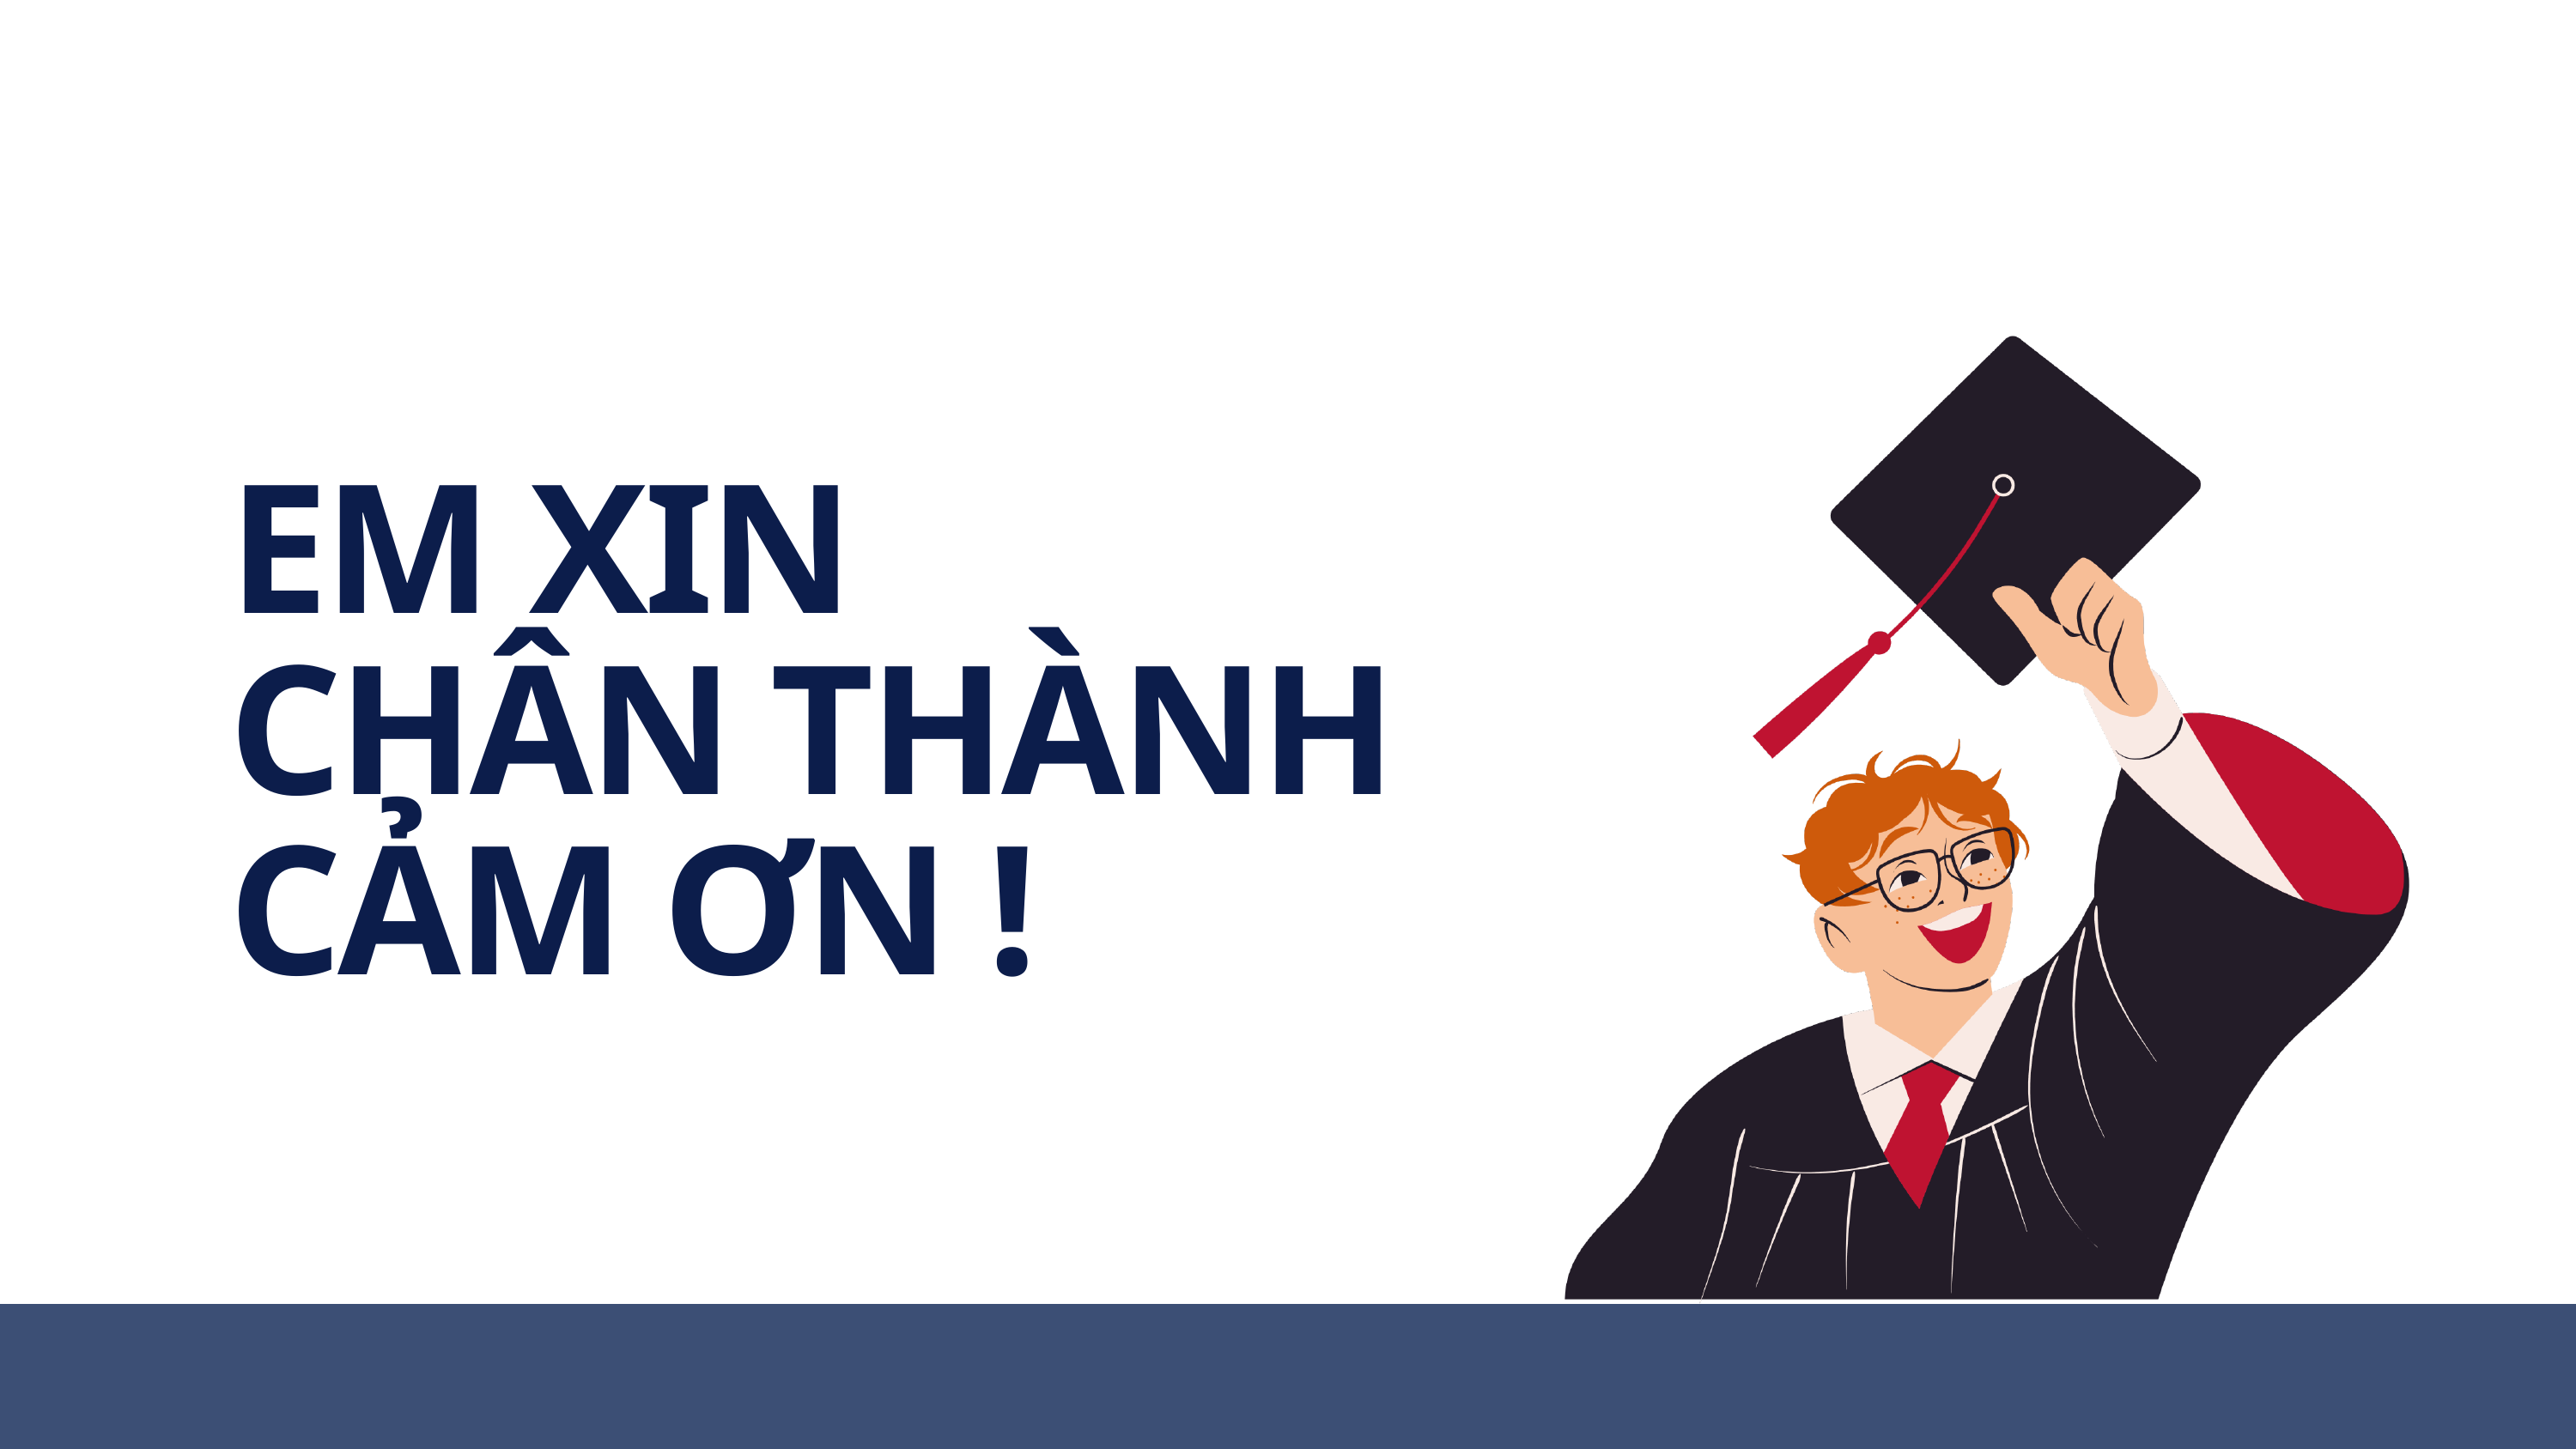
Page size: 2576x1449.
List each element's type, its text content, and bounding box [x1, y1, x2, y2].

text_box [1564, 336, 2432, 1300]
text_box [0, 1303, 2576, 1449]
text_box EM XIN CHÂN THÀNH CẢM ƠN ! [228, 468, 1674, 1191]
